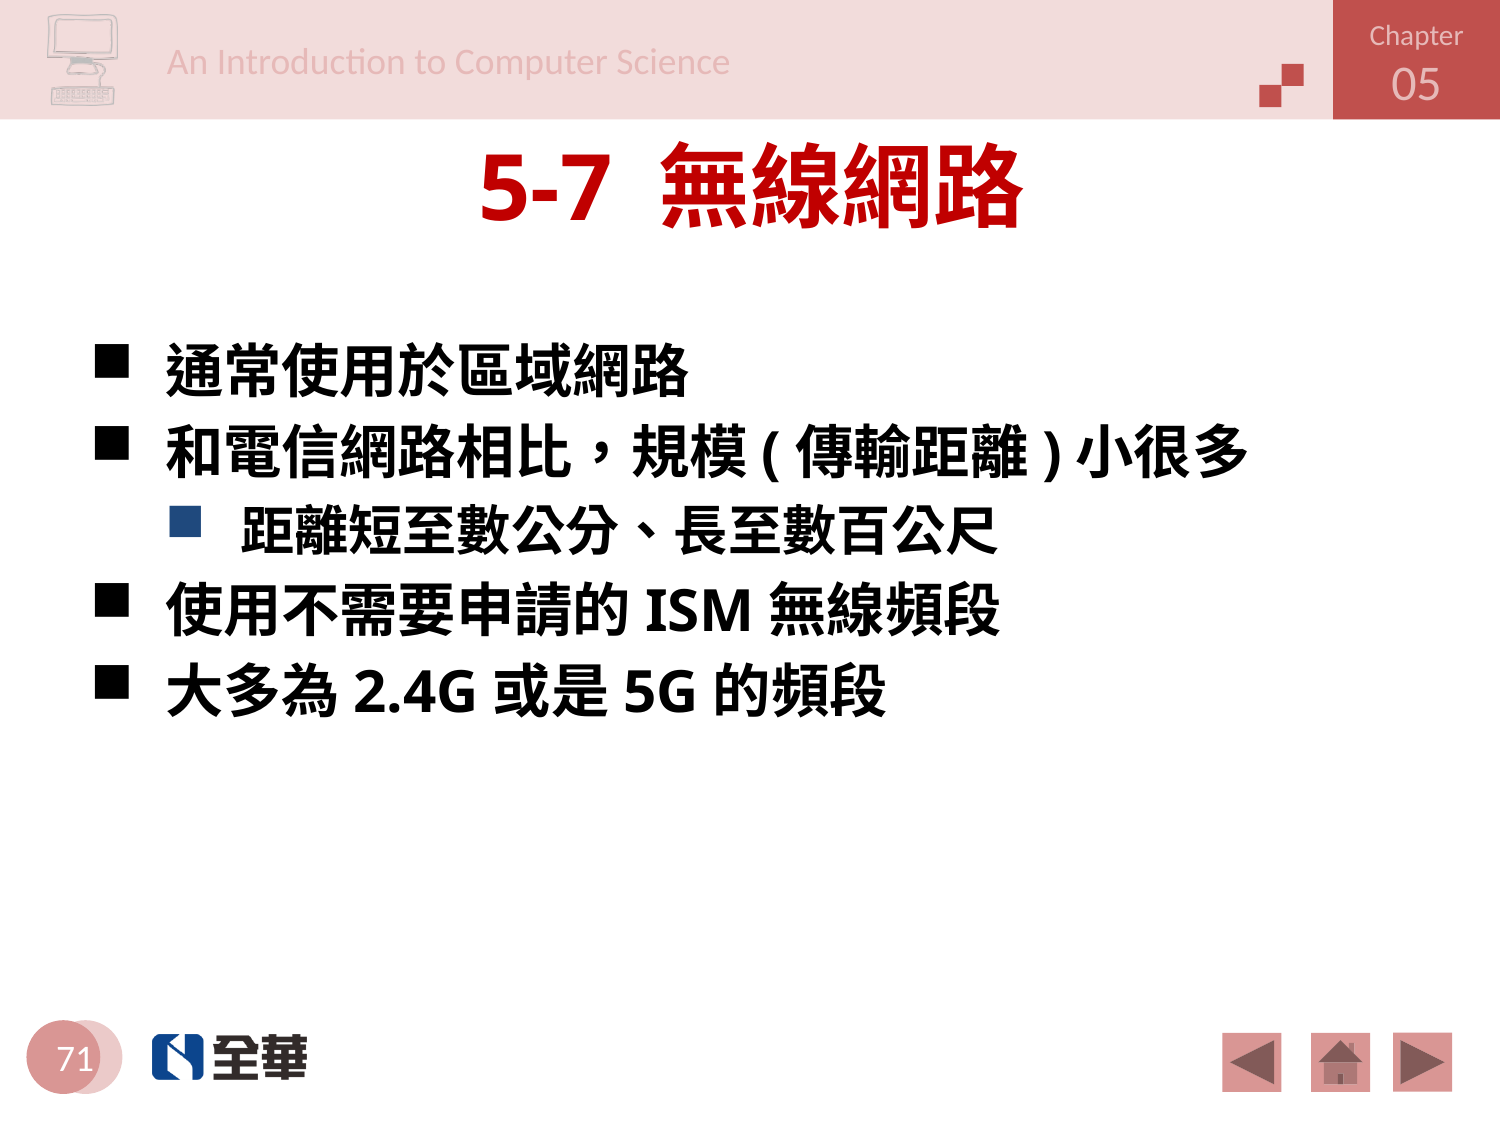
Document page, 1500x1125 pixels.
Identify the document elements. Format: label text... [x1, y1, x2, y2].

picture [152, 1034, 307, 1080]
title 5-7 無線網路 [76, 90, 1427, 278]
list 通常使用於區域網路 和電信網路相比，規模(傳輸距離)小很多 距離短至數公分、長至數百公尺 使用不需要申請的ISM無線頻段 大多為2.4G或是5G的頻段 [75, 326, 1425, 1005]
picture [47, 14, 118, 106]
